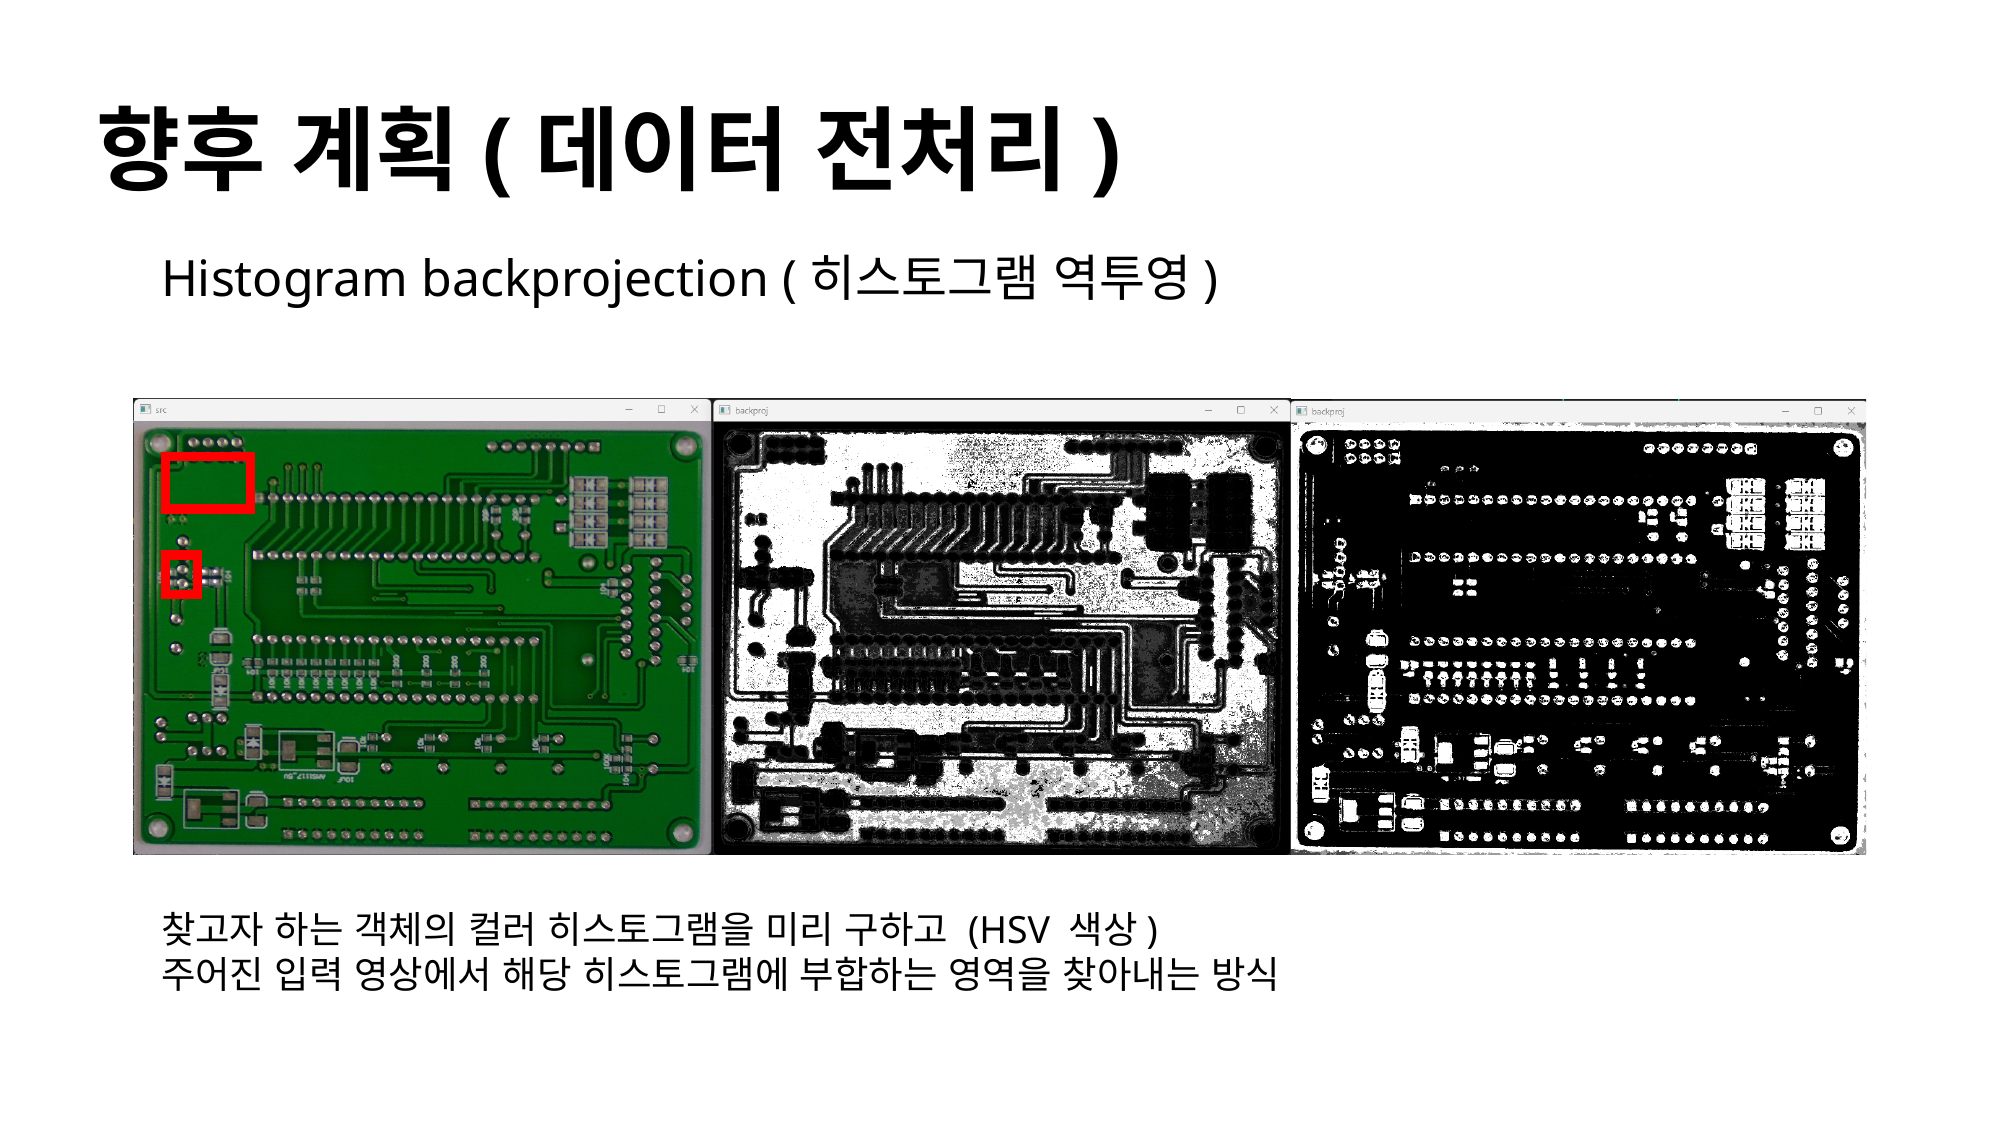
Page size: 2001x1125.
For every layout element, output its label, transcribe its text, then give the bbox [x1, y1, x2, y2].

text_box 찾고자 하는 객체의 컬러 히스토그램을 미리 구하고 (HSV 색상) 주어진 입력 영상에서 해당 히스토그램에 부합하는 영역을 찾아내는 방식 [146, 898, 1518, 1004]
text_box Histogram backprojection (히스토그램 역투영) [146, 239, 1425, 315]
title 향후 계획(데이터 전처리) [81, 45, 1807, 263]
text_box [133, 398, 1867, 855]
